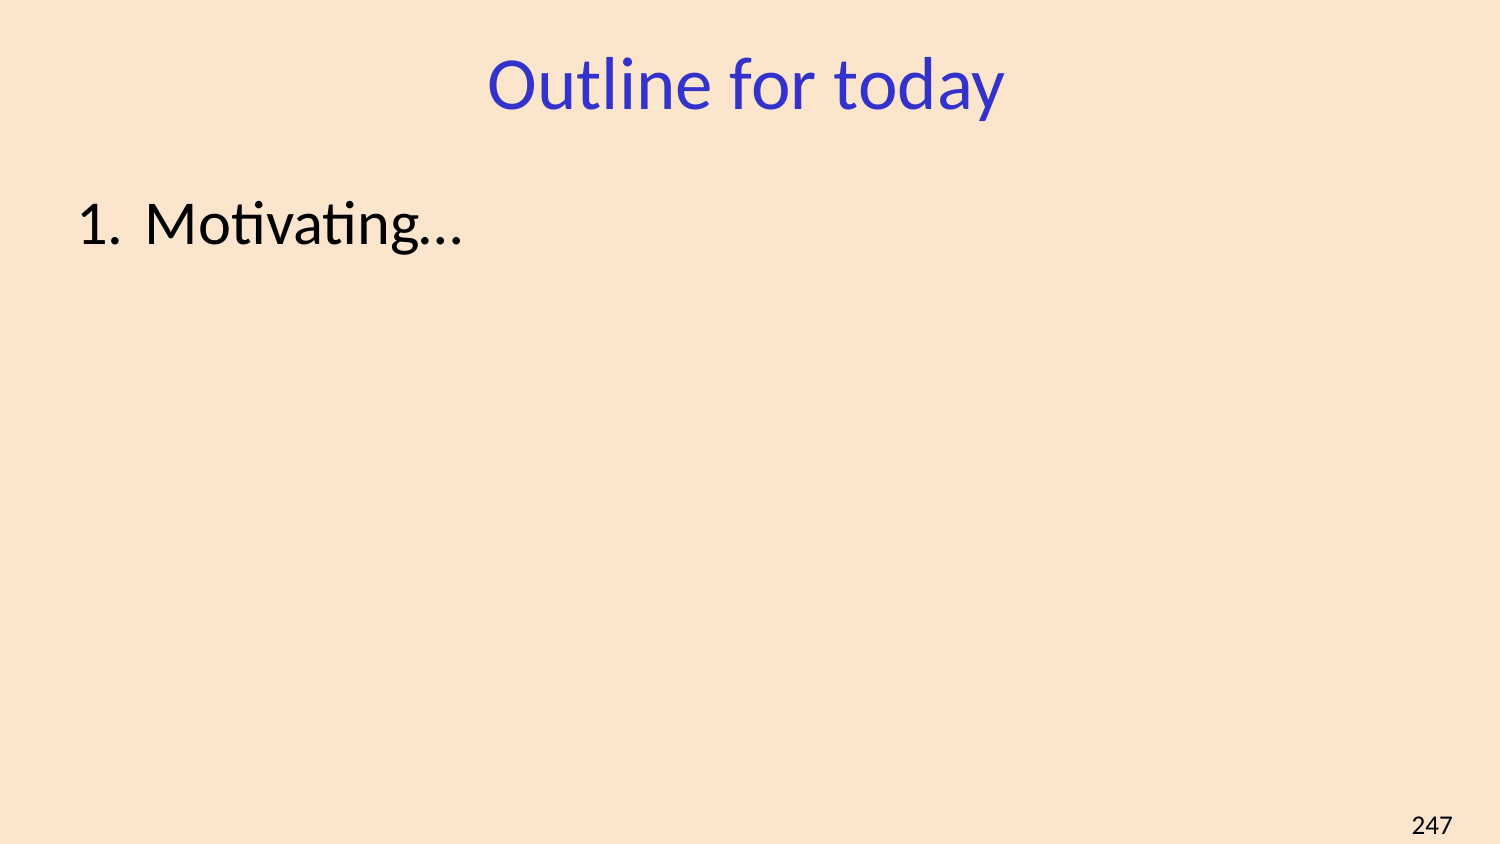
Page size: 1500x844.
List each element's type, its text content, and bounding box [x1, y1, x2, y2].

list Motivating… [64, 139, 1402, 796]
slide_number ‹#› [1372, 802, 1492, 827]
title Outline for today [112, 0, 1388, 139]
